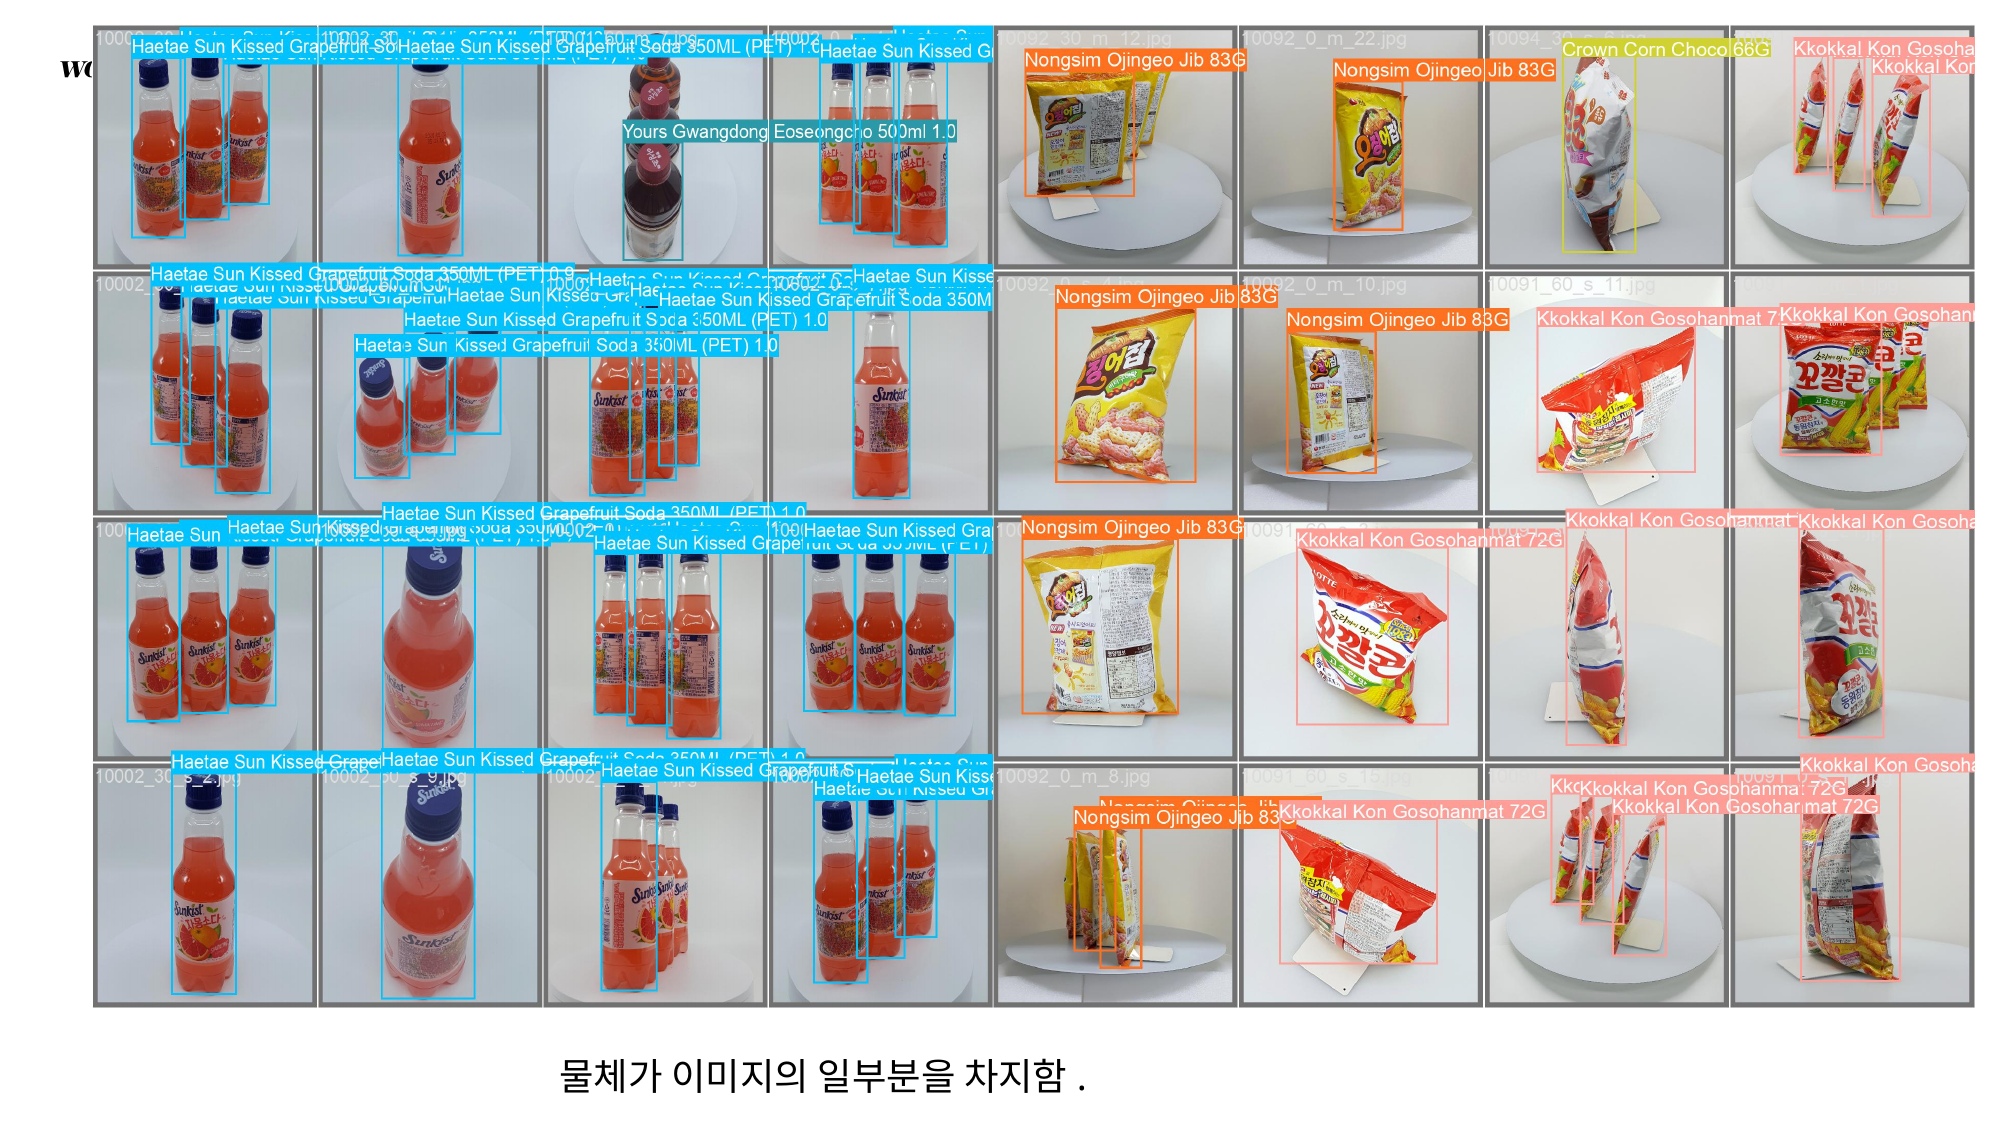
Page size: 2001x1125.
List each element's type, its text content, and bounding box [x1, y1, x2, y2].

text_box 물체가 이미지의 일부분을 차지함. [544, 1045, 1167, 1106]
picture [60, 24, 1976, 1009]
